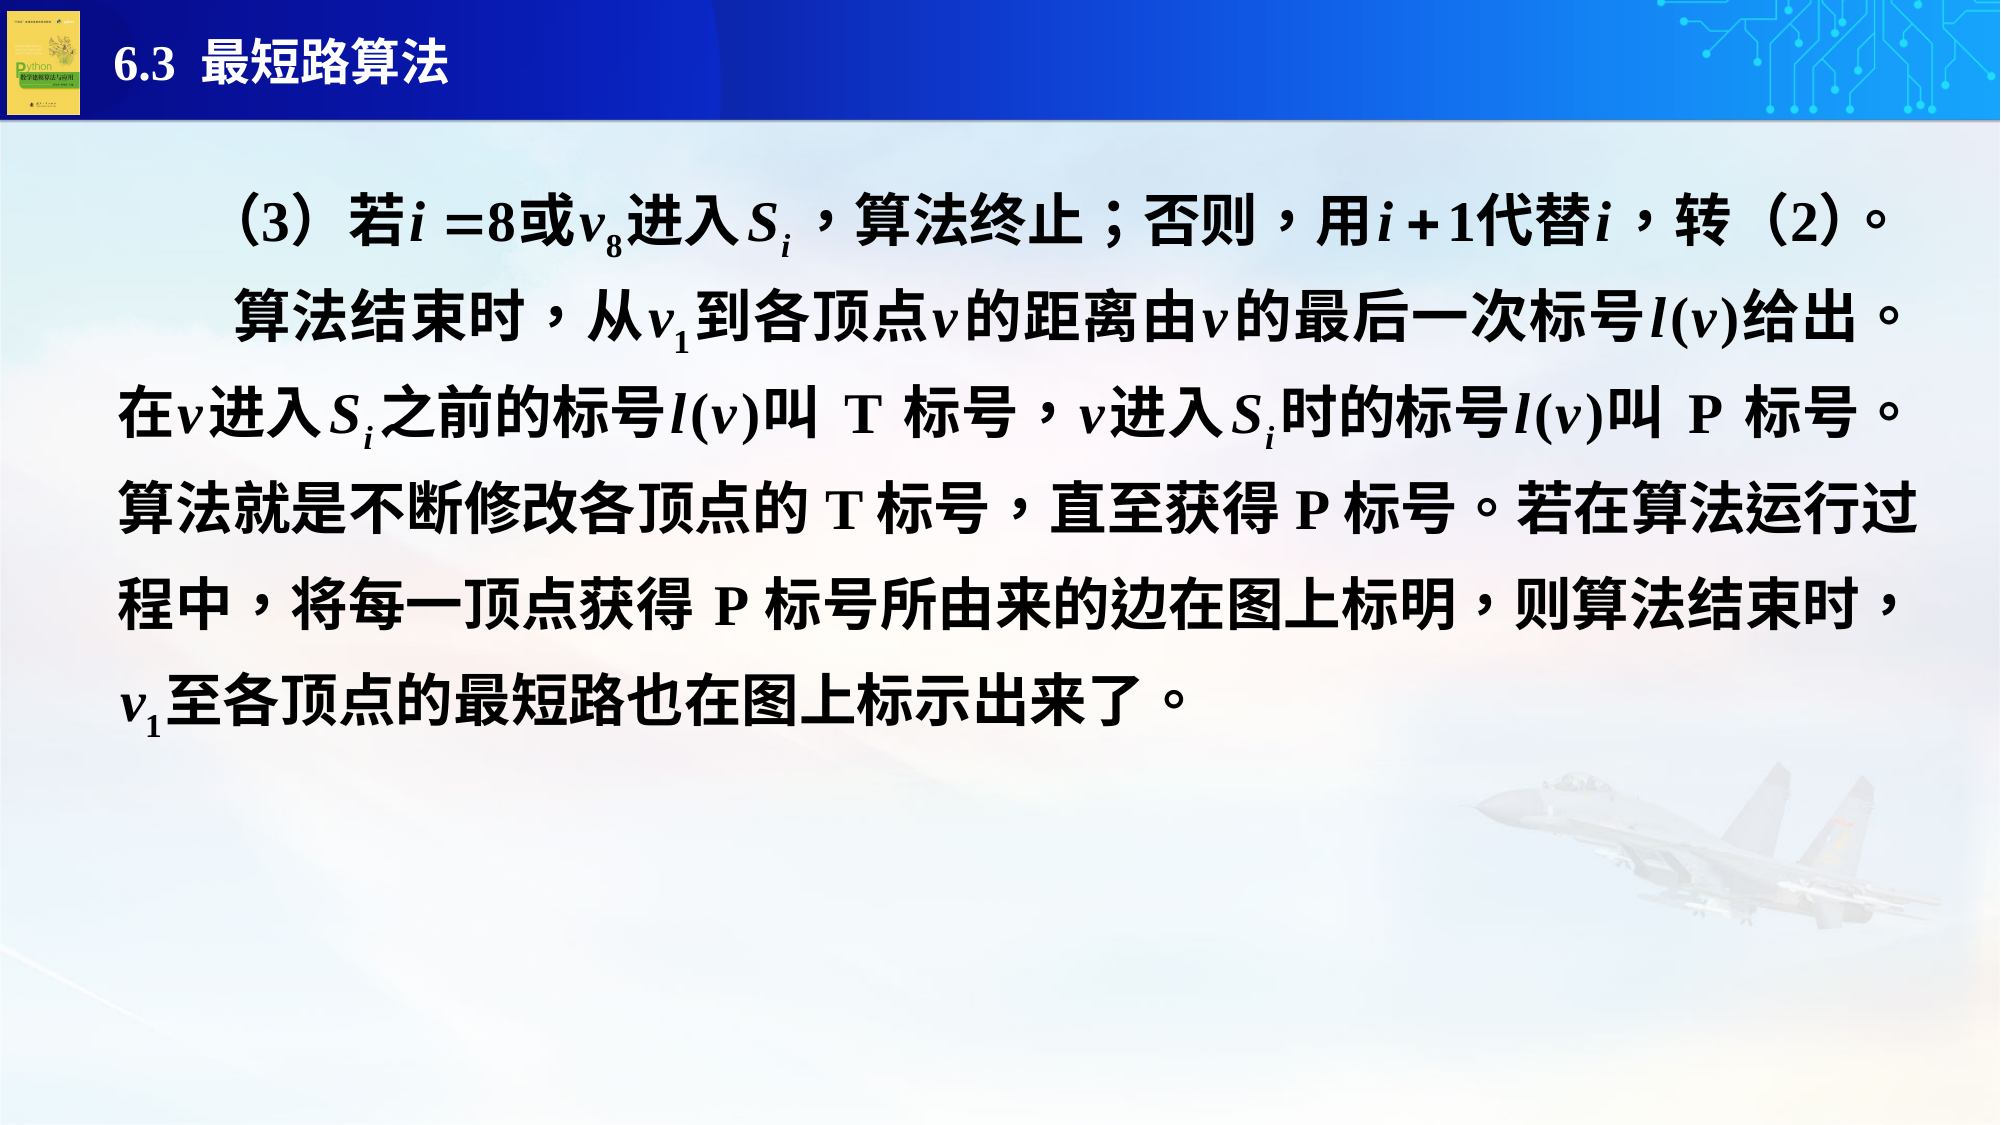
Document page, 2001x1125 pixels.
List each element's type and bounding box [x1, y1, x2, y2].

text_box [117, 173, 1918, 1015]
picture [0, 0, 2000, 1125]
